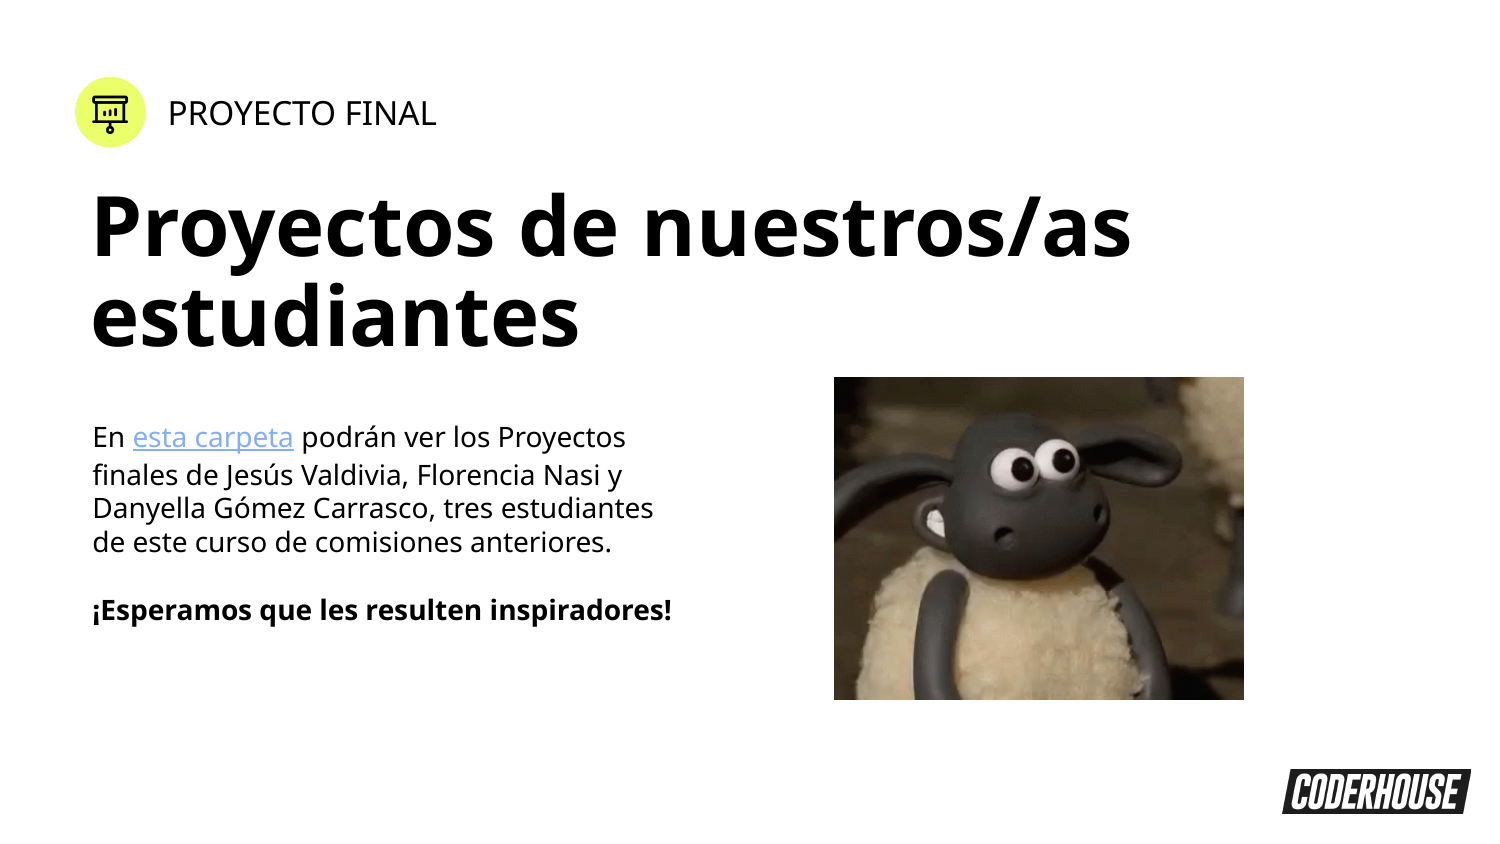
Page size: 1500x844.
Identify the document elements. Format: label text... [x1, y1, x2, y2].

text_box Proyectos de nuestros/as estudiantes [74, 169, 1411, 380]
picture [833, 377, 1245, 700]
text_box PROYECTO FINAL [152, 76, 557, 147]
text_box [74, 76, 146, 148]
text_box En esta carpeta podrán ver los Proyectos finales de Jesús Valdivia, Florencia Nasi y Danyella Gómez Carrasco, tres estudiantes de este curso de comisiones anteriores. ¡Esperamos que les resulten inspiradores! [77, 403, 707, 641]
picture [1281, 769, 1471, 814]
